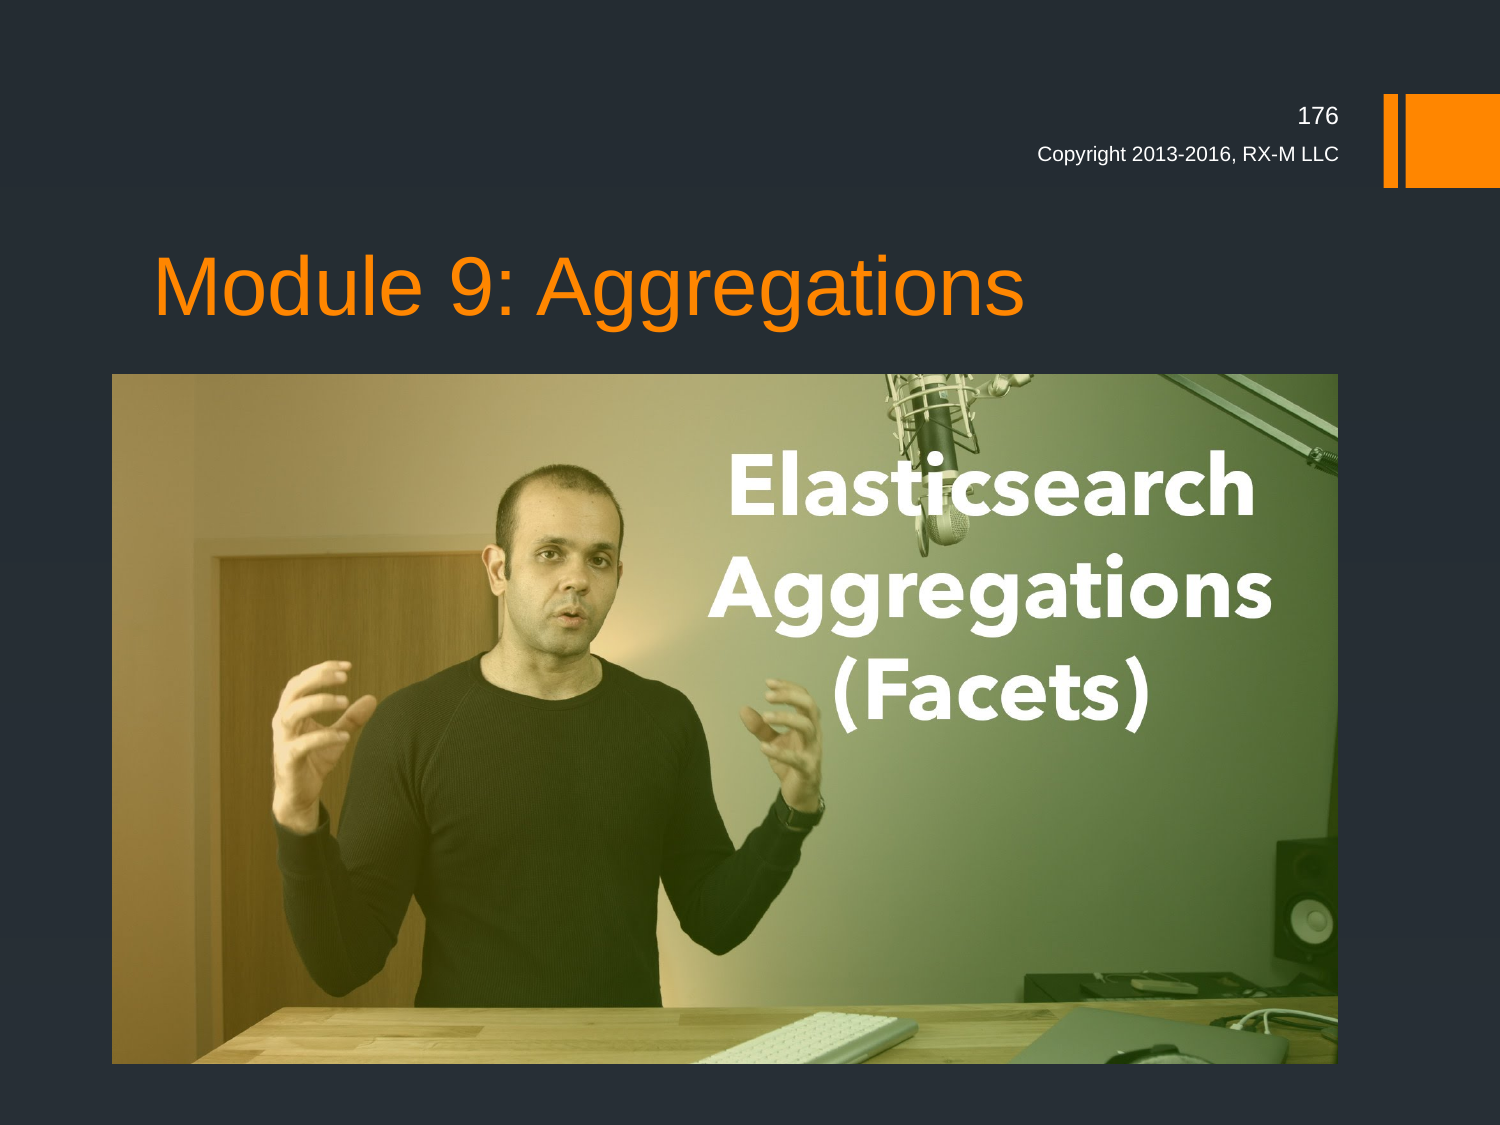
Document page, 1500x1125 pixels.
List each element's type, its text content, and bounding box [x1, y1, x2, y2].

title Module 9: Aggregations [137, 224, 1338, 374]
slide_number 176 [1199, 90, 1355, 140]
picture [111, 374, 1338, 1065]
footer Copyright 2013-2016, RX-M LLC [985, 140, 1355, 190]
